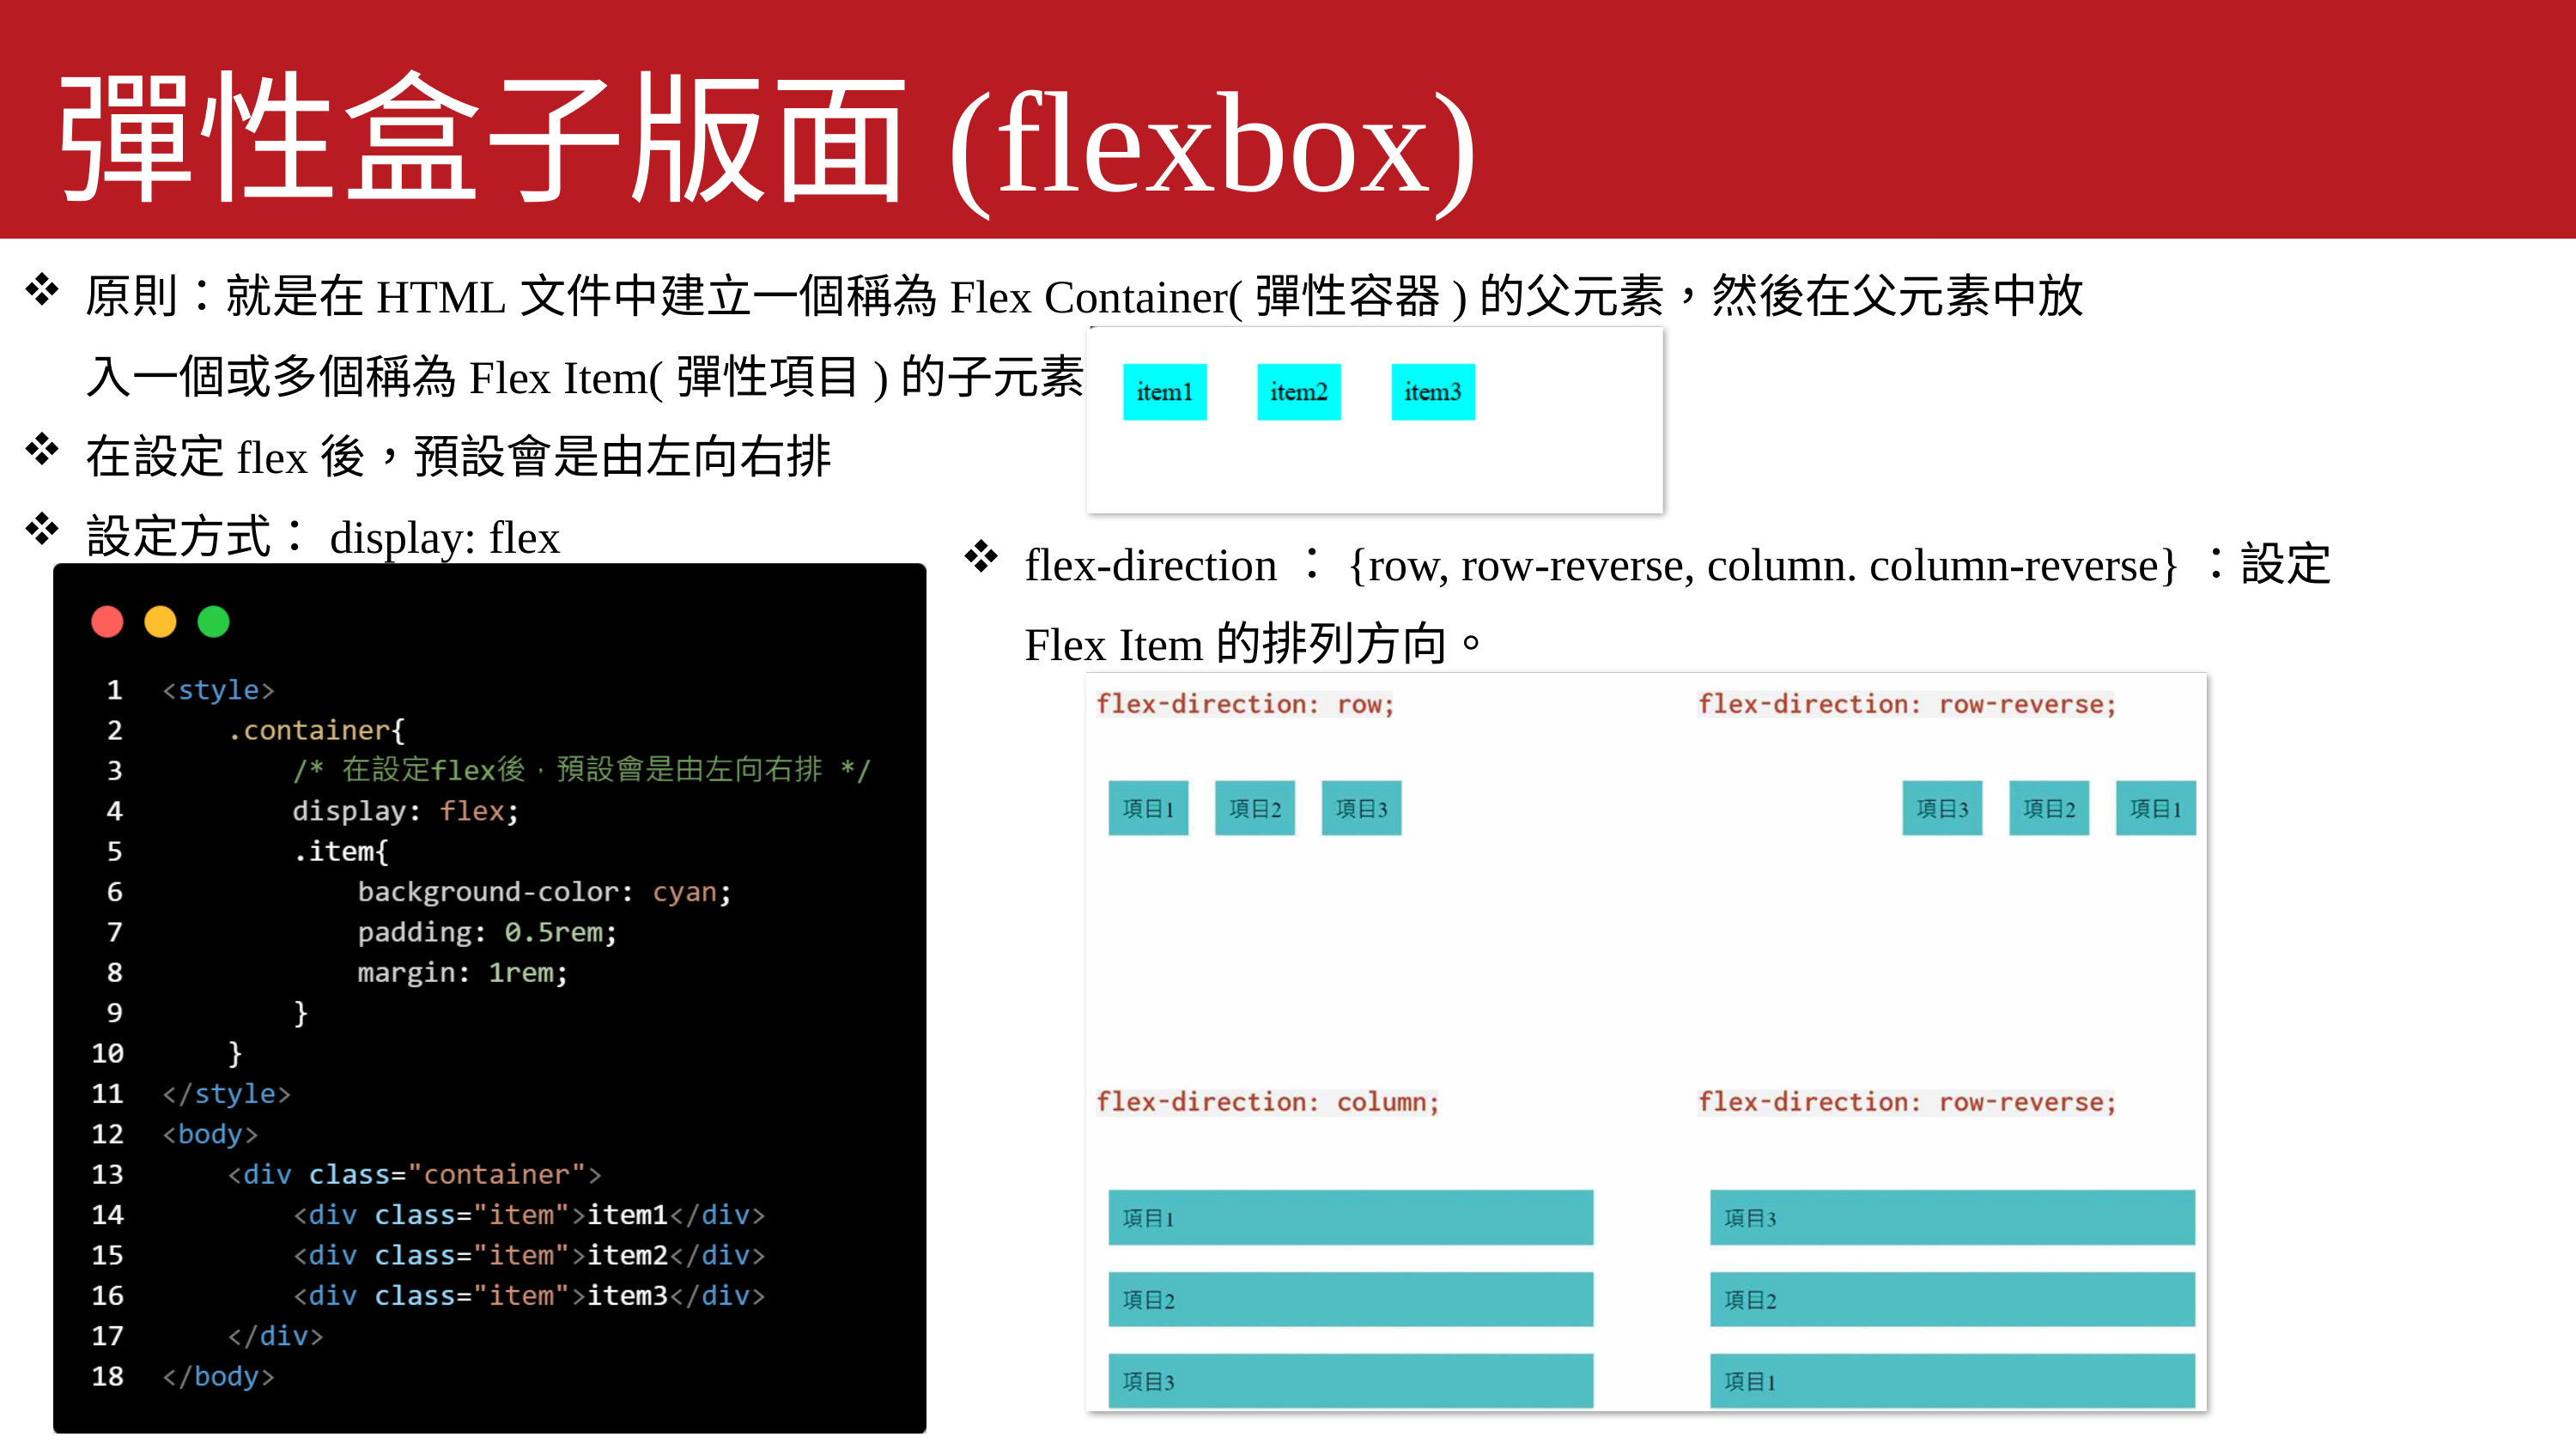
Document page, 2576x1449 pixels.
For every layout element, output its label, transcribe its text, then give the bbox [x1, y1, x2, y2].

picture [53, 561, 927, 1434]
text_box 原則：就是在HTML文件中建立一個稱為Flex Container(彈性容器)的父元素，然後在父元素中放入一個或多個稱為Flex Item(彈性項目)的子元素。 在設定flex後，預設會是由左向右排 設定方式：display: flex [21, 248, 2093, 563]
picture [1086, 671, 2207, 1411]
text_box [0, 0, 2576, 239]
picture [1086, 326, 1663, 513]
text_box flex-direction：{row, row-reverse, column. column-reverse}：設定Flex Item的排列方向。 [960, 509, 2339, 670]
